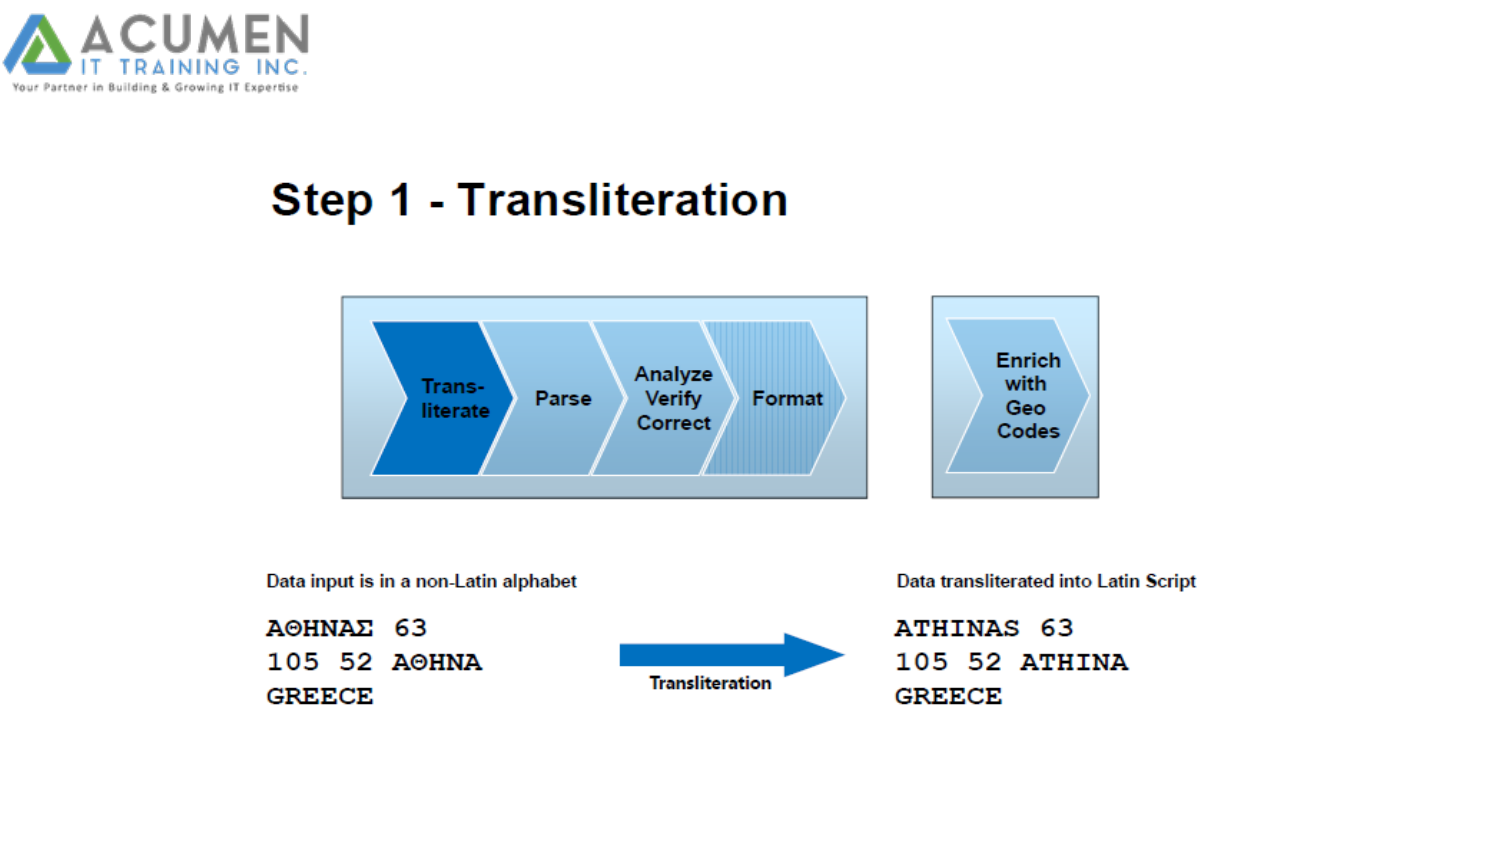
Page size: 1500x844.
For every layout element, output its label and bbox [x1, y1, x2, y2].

picture [0, 12, 313, 97]
picture [224, 164, 1247, 760]
